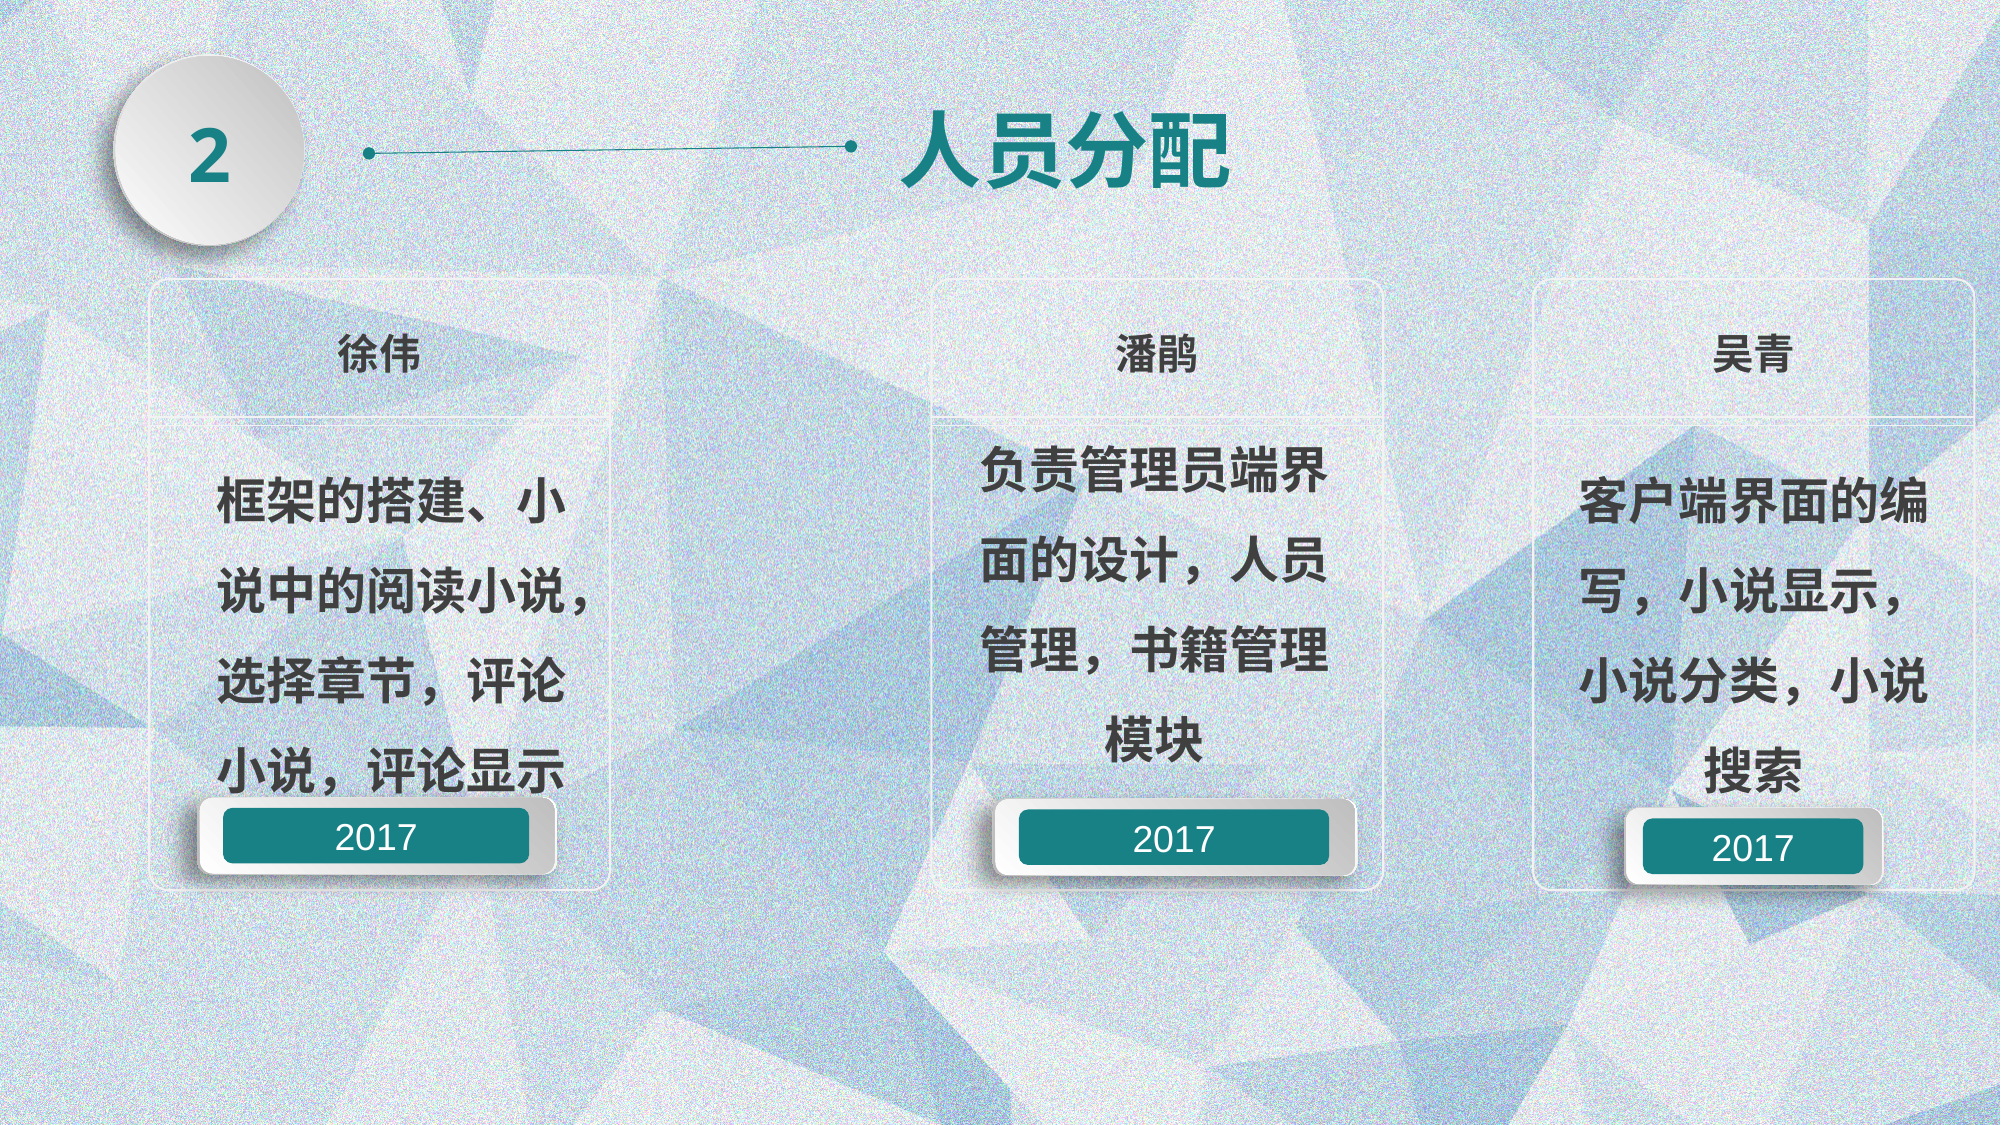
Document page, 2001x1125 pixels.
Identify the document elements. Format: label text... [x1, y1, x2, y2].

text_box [931, 279, 1384, 891]
picture [0, 0, 2000, 1125]
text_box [113, 54, 305, 246]
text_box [1533, 279, 1975, 891]
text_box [368, 146, 851, 154]
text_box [197, 797, 557, 875]
text_box 人员分配 [884, 90, 1247, 206]
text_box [149, 279, 611, 891]
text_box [1624, 807, 1884, 885]
text_box 2 [305, 100, 310, 205]
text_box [992, 798, 1358, 876]
